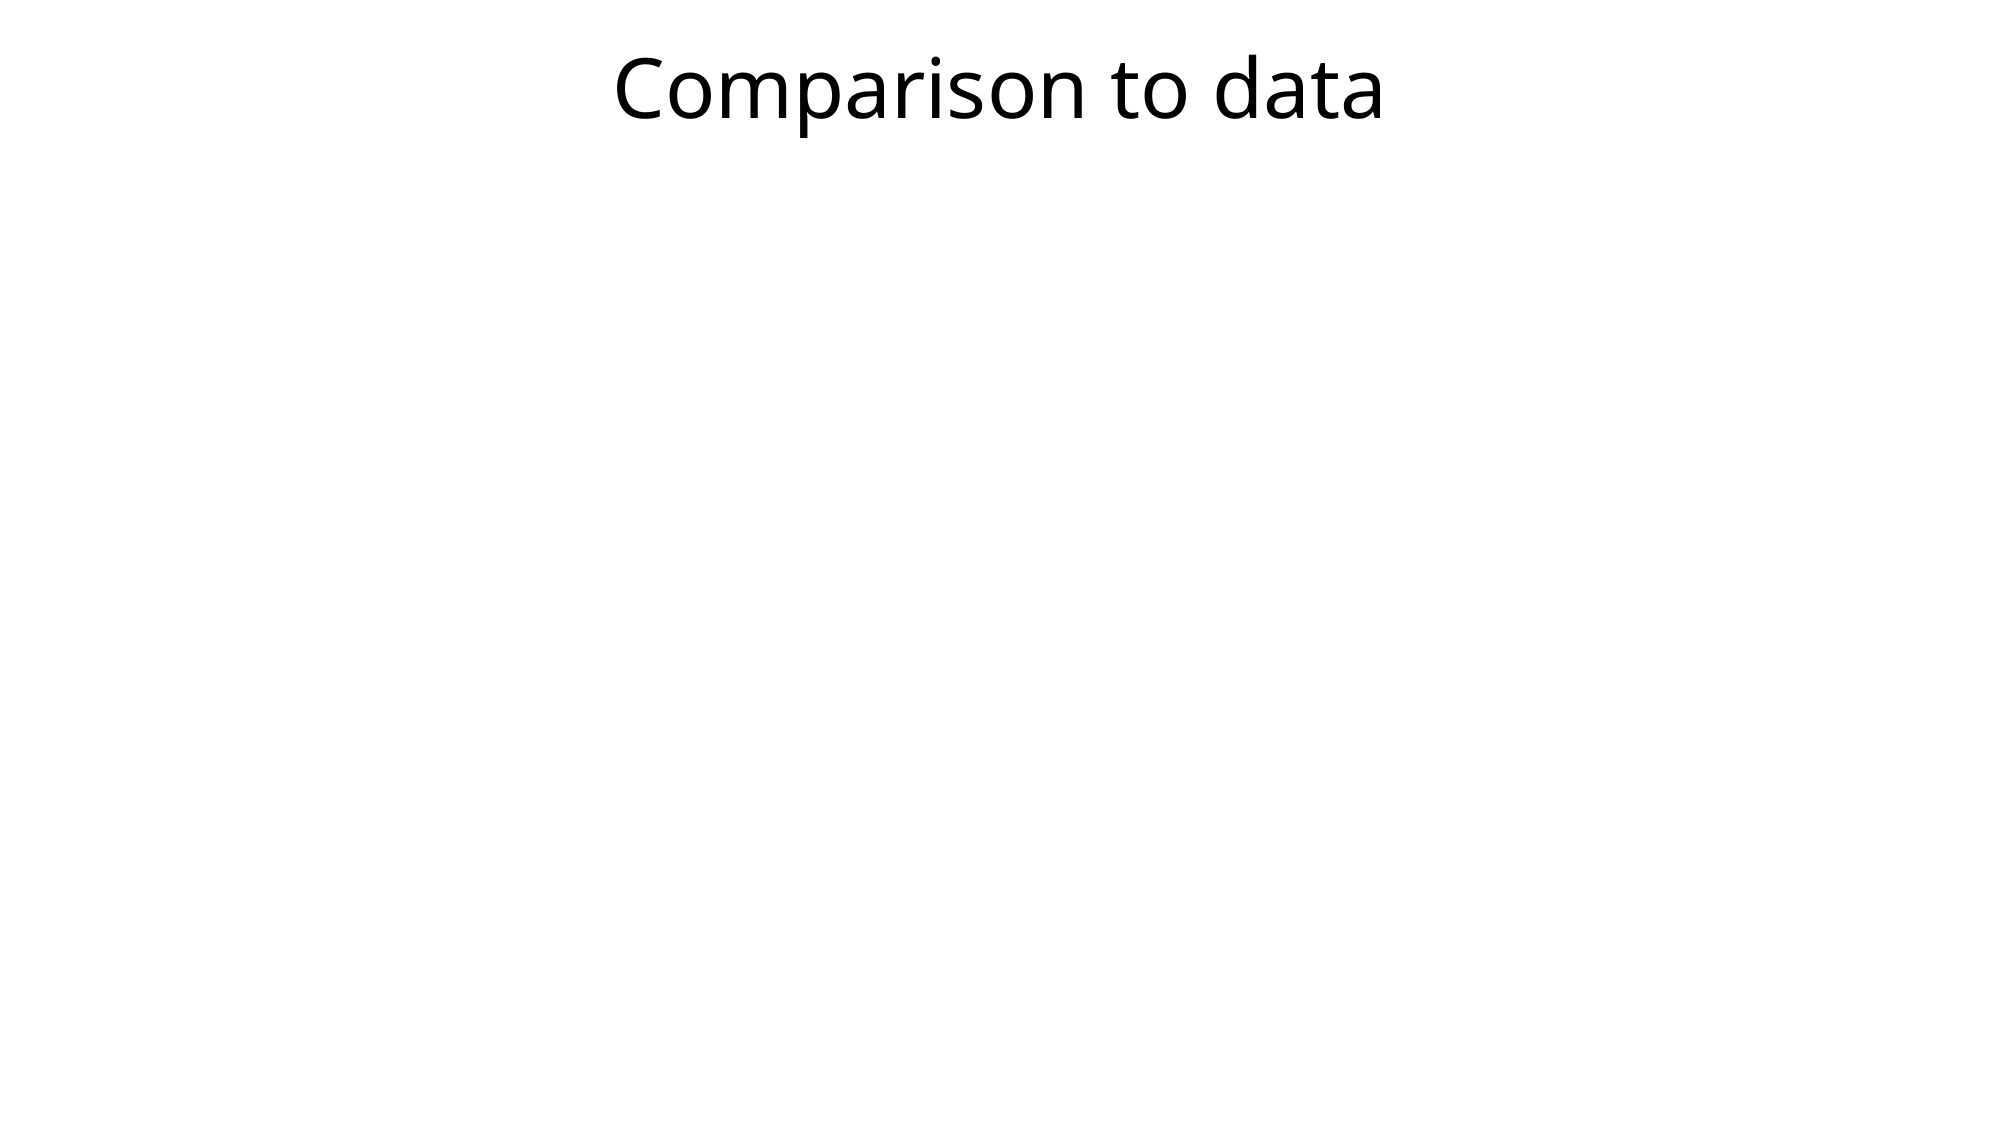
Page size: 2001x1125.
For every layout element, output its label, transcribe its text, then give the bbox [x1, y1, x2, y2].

text_box Comparison to data [373, 27, 1627, 143]
